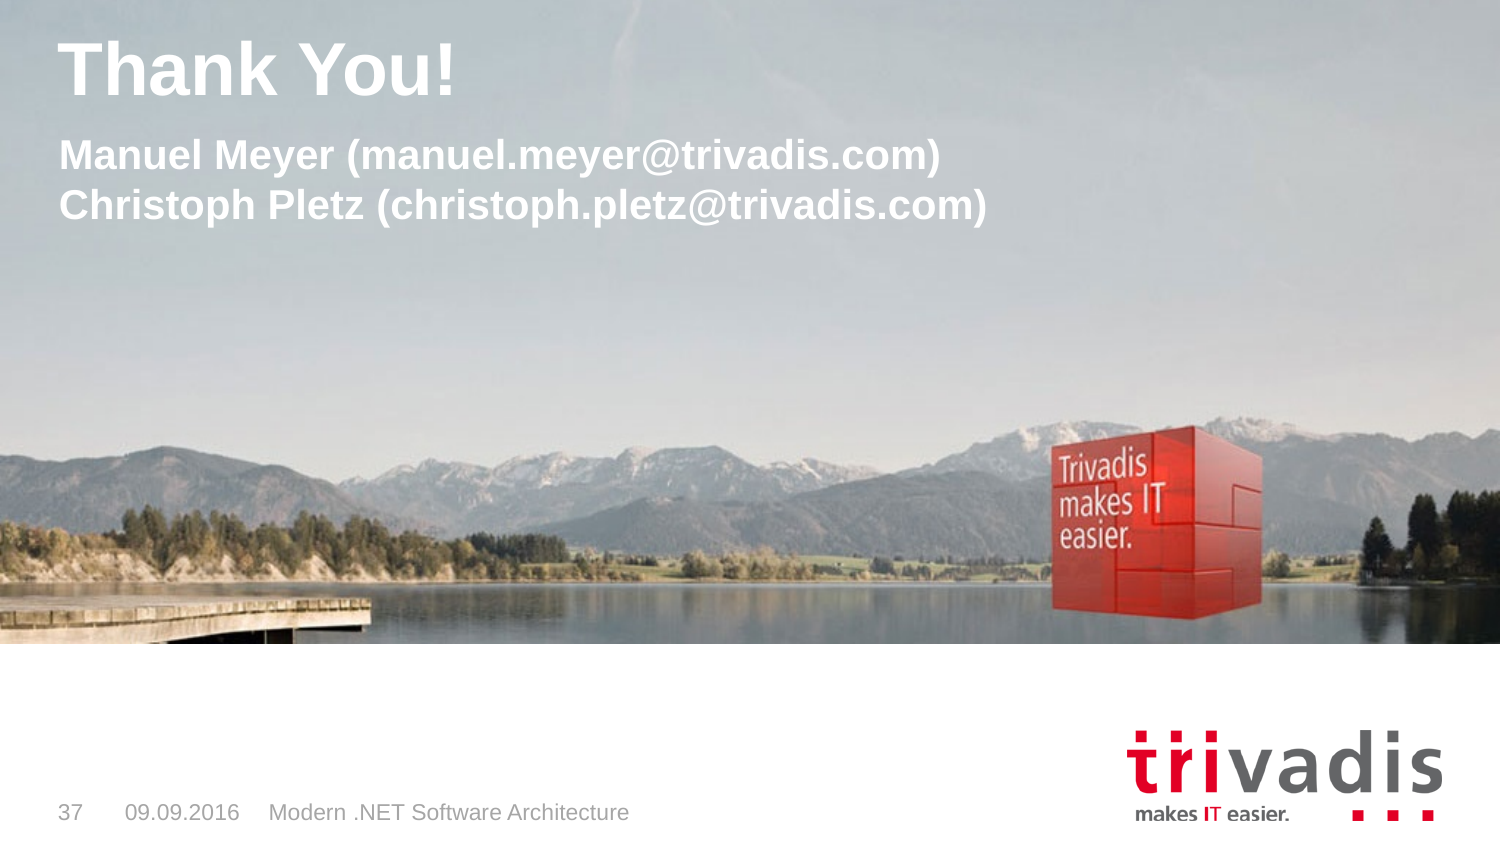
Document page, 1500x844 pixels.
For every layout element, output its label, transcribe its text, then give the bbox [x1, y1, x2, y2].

list Manuel Meyer (manuel.meyer@trivadis.com) Christoph Pletz (christoph.pletz@trivadis.com) [41, 120, 1442, 239]
picture [0, 0, 1500, 644]
picture [1127, 730, 1442, 821]
title Thank You! [57, 46, 1442, 113]
footer Modern .NET Software Architecture [253, 788, 897, 834]
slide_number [125, 788, 253, 834]
slide_number 37 [42, 788, 125, 834]
